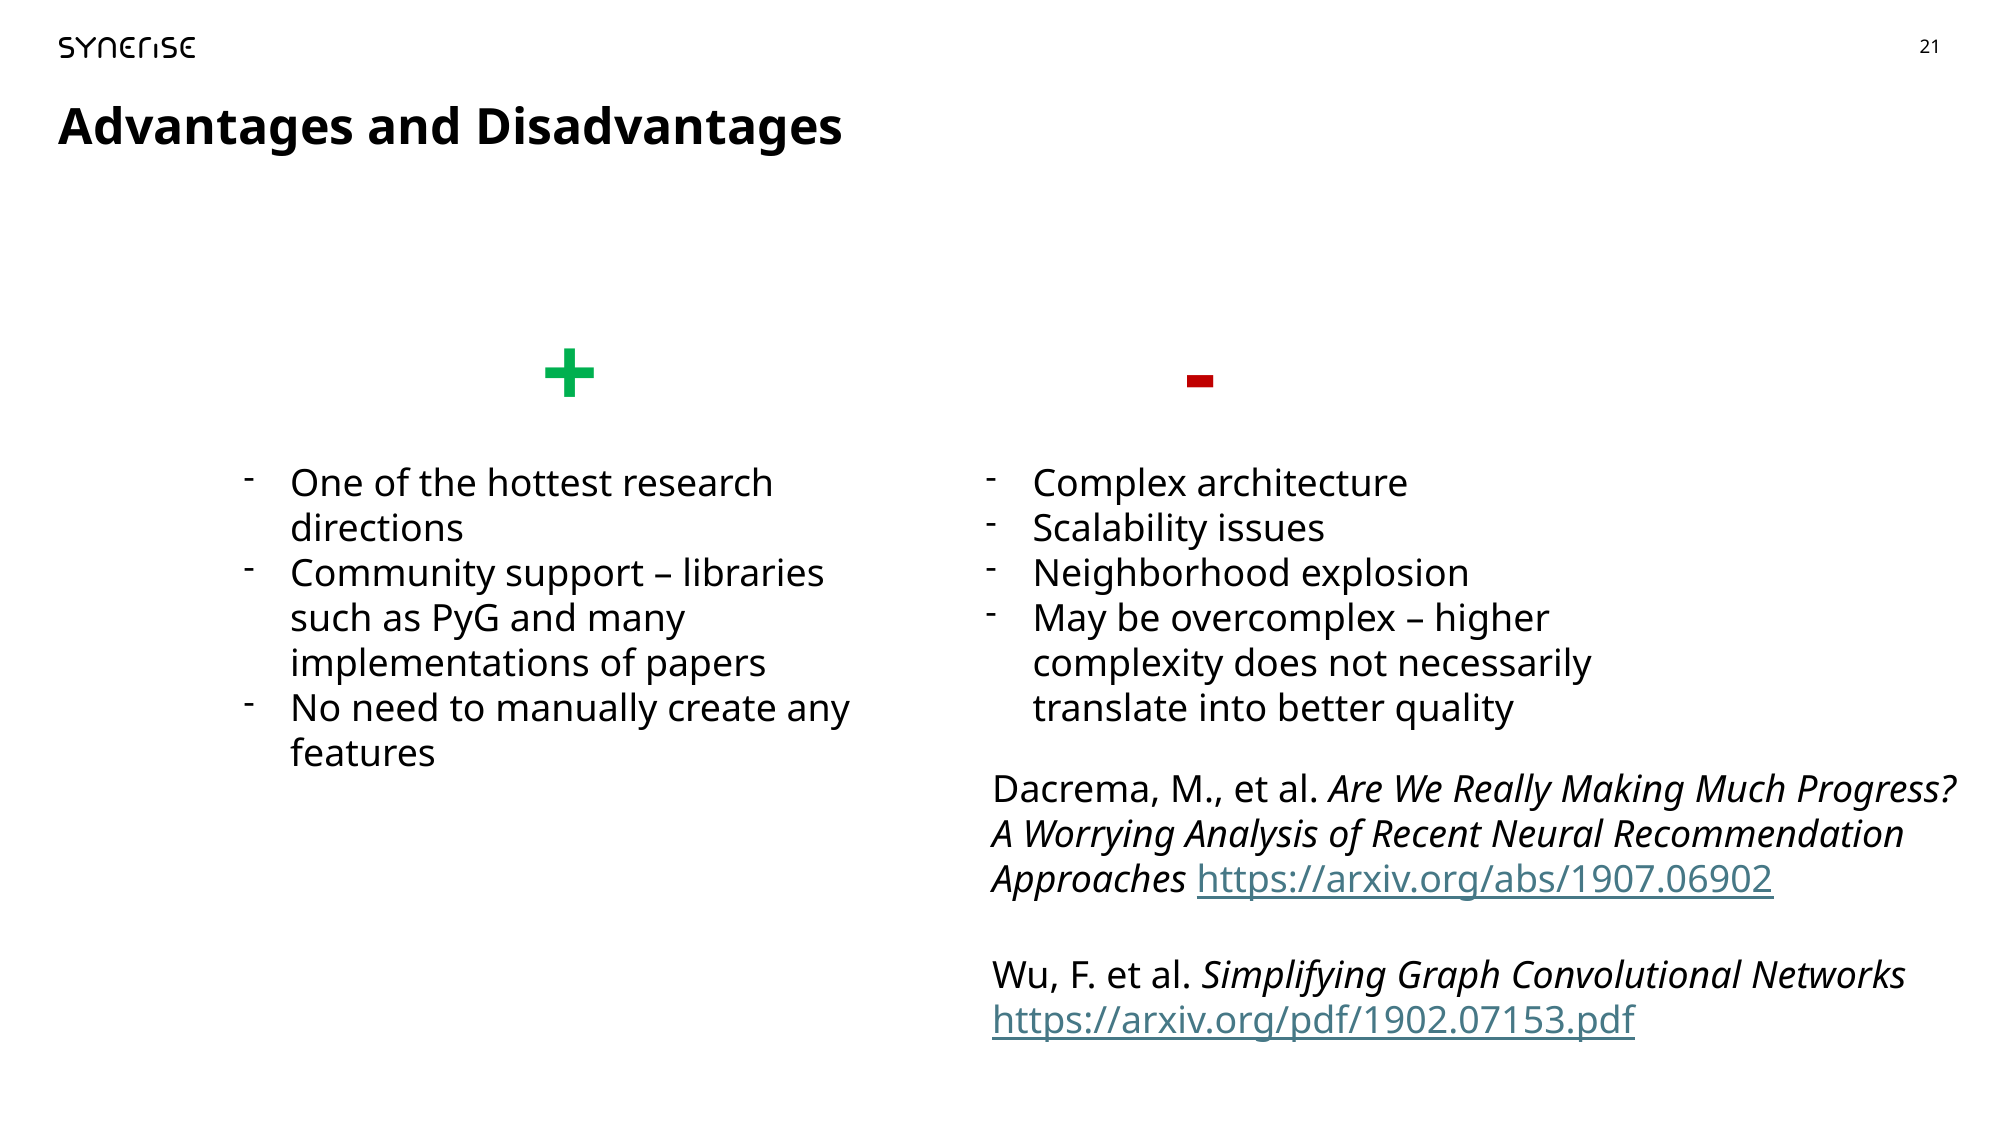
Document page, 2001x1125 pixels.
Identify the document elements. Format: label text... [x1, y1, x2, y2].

text_box - [1169, 300, 1620, 436]
list Advantages and Disadvantages [59, 94, 1941, 744]
picture [59, 37, 195, 58]
text_box + [526, 300, 977, 436]
text_box Dacrema, M., et al. Are We Really Making Much Progress? A Worrying Analysis of Recent Neural Recommendation Approaches https://arxiv.org/abs/1907.06902 Wu, F. et al. Simplifying Graph Convolutional Networks https://arxiv.org/pdf/1902.07153.pdf [977, 757, 2000, 1125]
text_box Complex architecture Scalability issues Neighborhood explosion May be overcomplex – higher complexity does not necessarily translate into better quality [970, 451, 1674, 737]
text_box One of the hottest research directions Community support – libraries such as PyG and many implementations of papers No need to manually create any features [228, 451, 932, 782]
